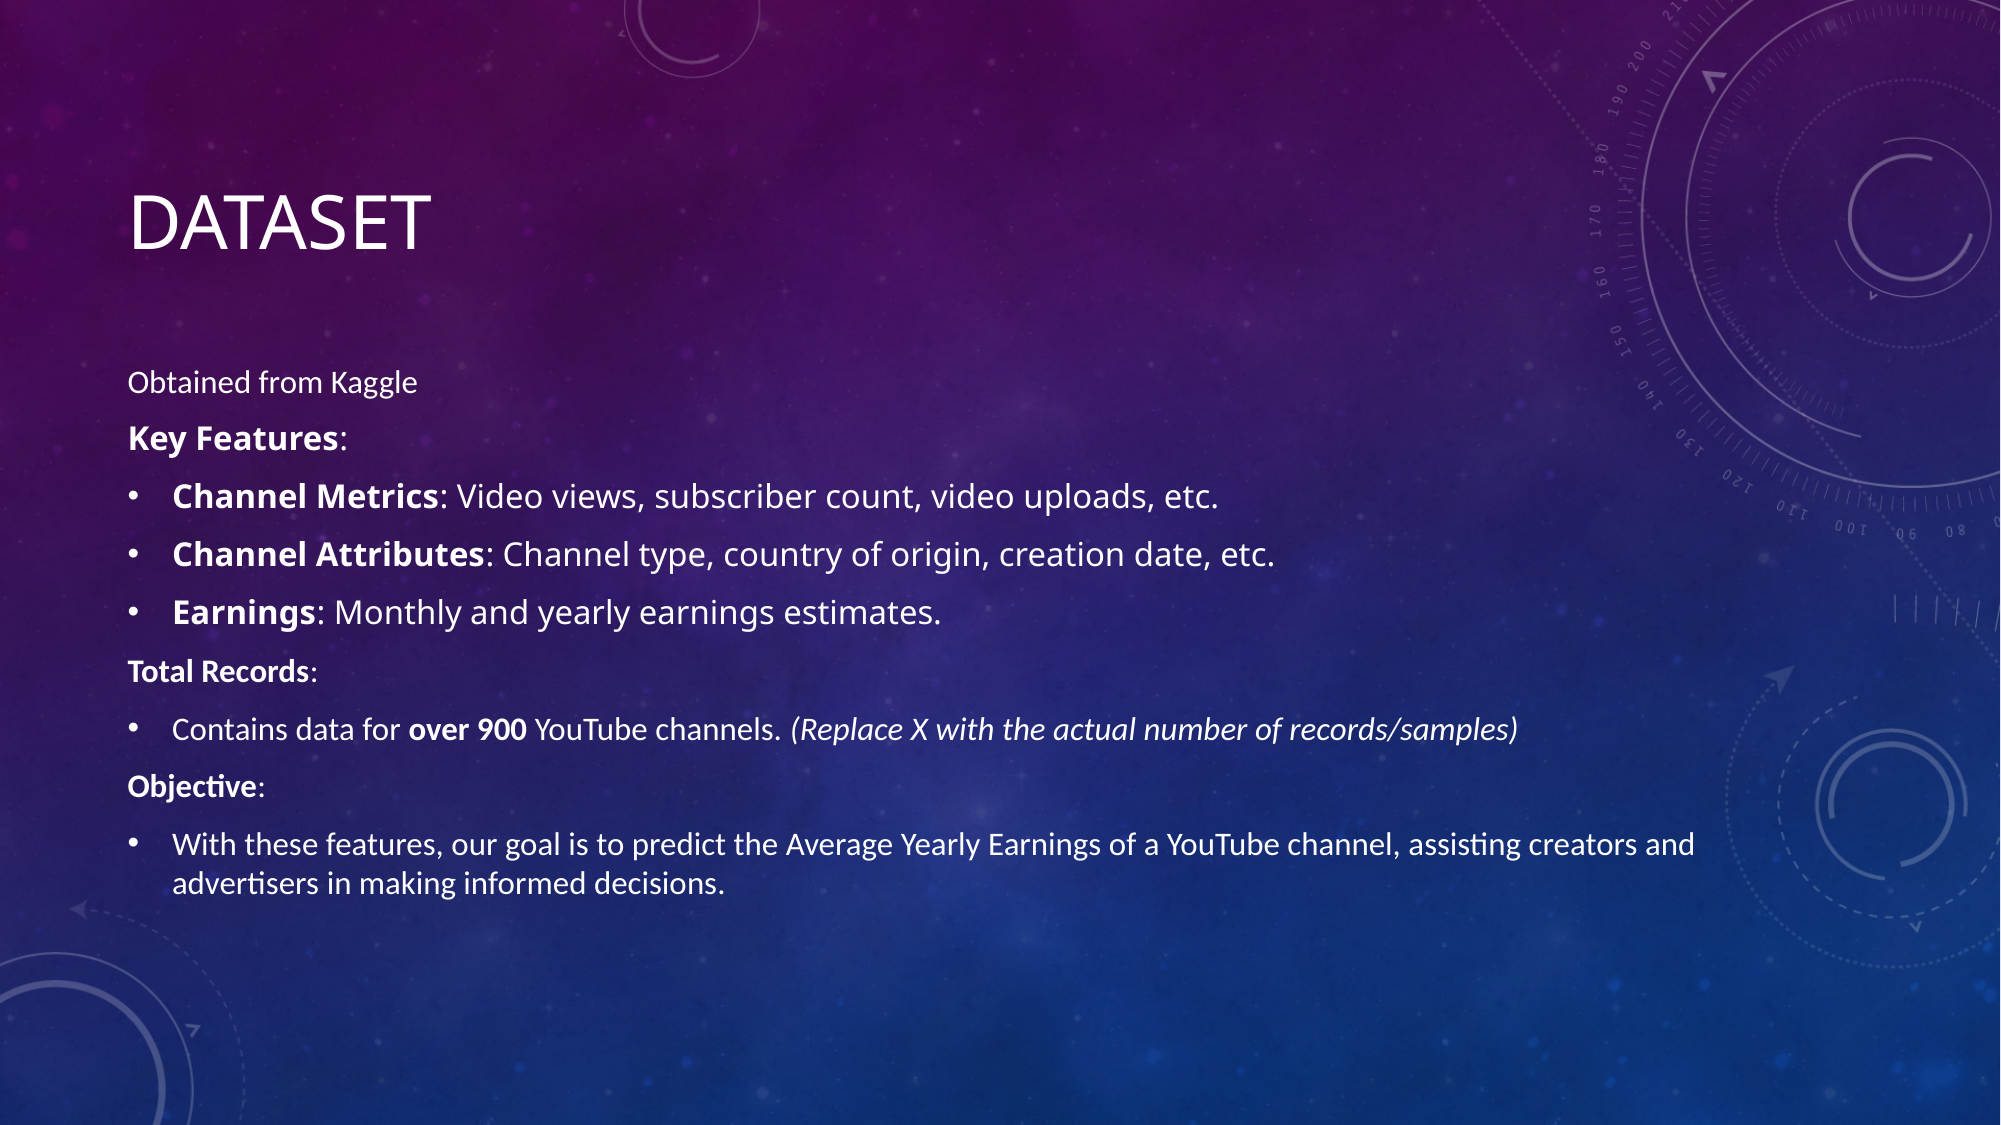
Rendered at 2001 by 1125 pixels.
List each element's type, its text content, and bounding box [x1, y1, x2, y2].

picture [0, 0, 2001, 1125]
list Obtained from Kaggle Key Features: Channel Metrics: Video views, subscriber count, video uploads, etc. Channel Attributes: Channel type, country of origin, creation date, etc. Earnings: Monthly and yearly earnings estimates. Total Records: Contains data for over 900 YouTube channels. (Replace X with the actual number of records/samples) Objective: With these features, our goal is to predict the Average Yearly Earnings of a YouTube channel, assisting creators and advertisers in making informed decisions. [112, 351, 1775, 950]
title Dataset [112, 99, 1775, 339]
